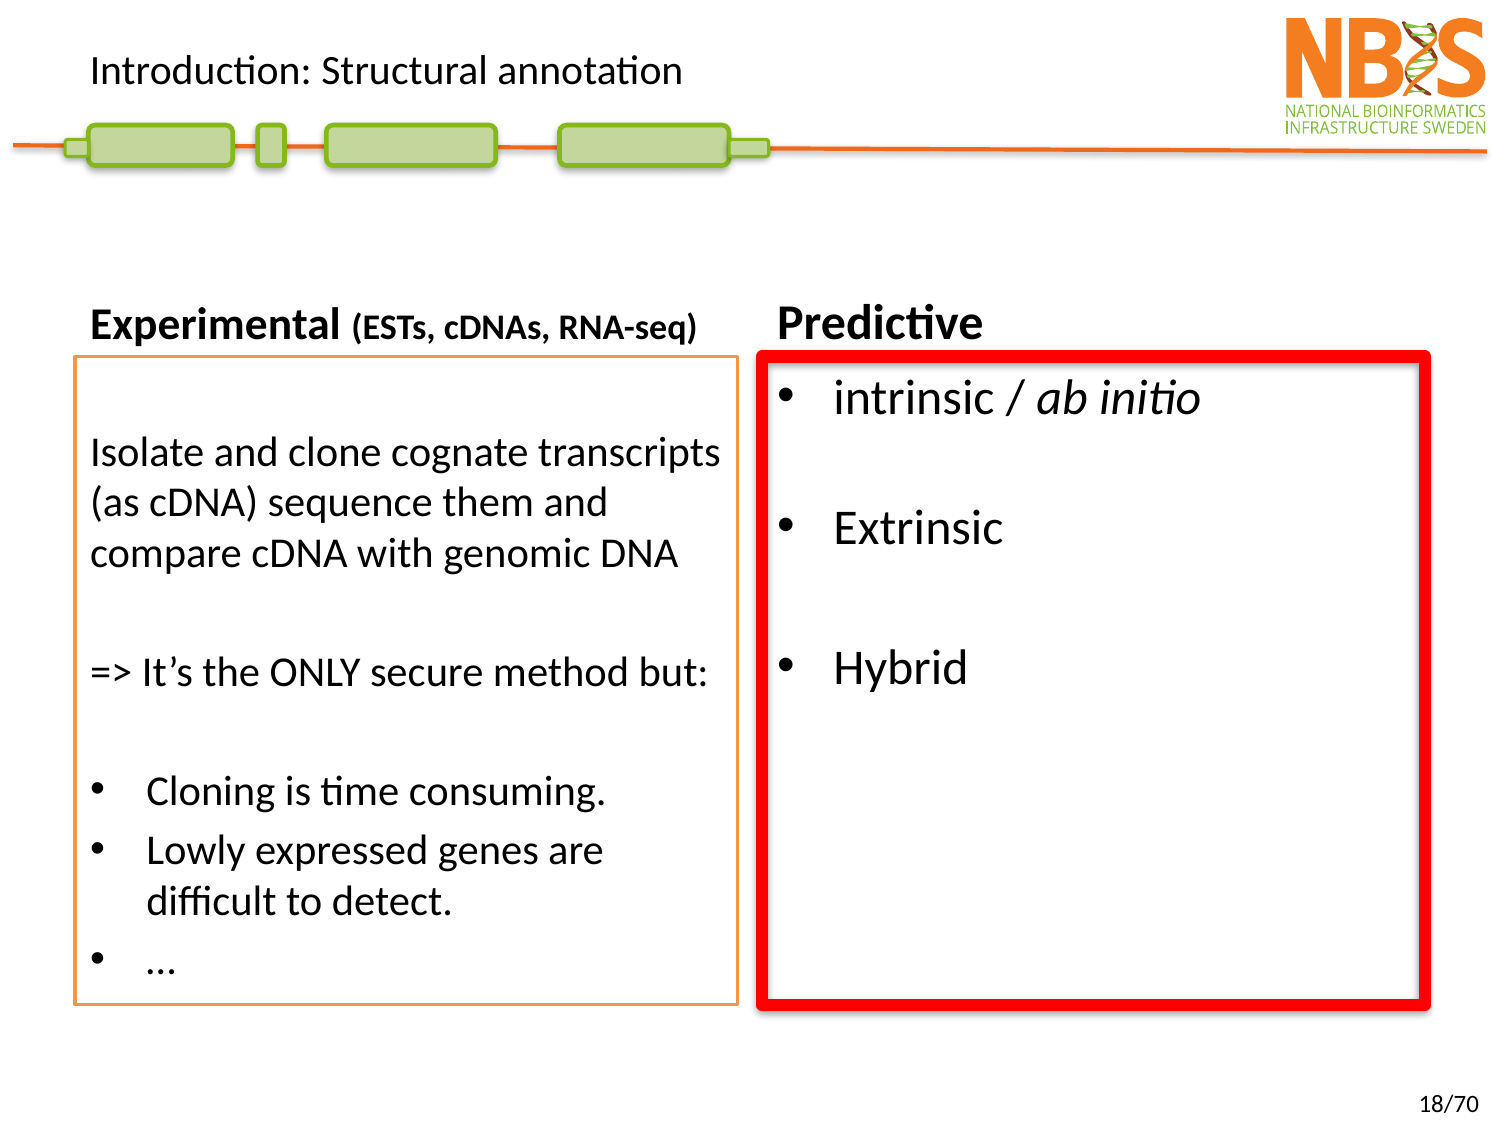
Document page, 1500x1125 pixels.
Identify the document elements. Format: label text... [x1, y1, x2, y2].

list Isolate and clone cognate transcripts (as cDNA) sequence them and compare cDNA with genomic DNA => It’s the ONLY secure method but: Cloning is time consuming. Lowly expressed genes are difficult to detect. … [73, 355, 739, 1006]
text_box [761, 356, 1426, 1006]
slide_number 18/70 [1403, 1080, 1500, 1125]
title Introduction: Structural annotation [75, 35, 762, 108]
list Predictive [761, 251, 1425, 355]
list Experimental (ESTs, cDNAs, RNA-seq) [75, 251, 738, 355]
